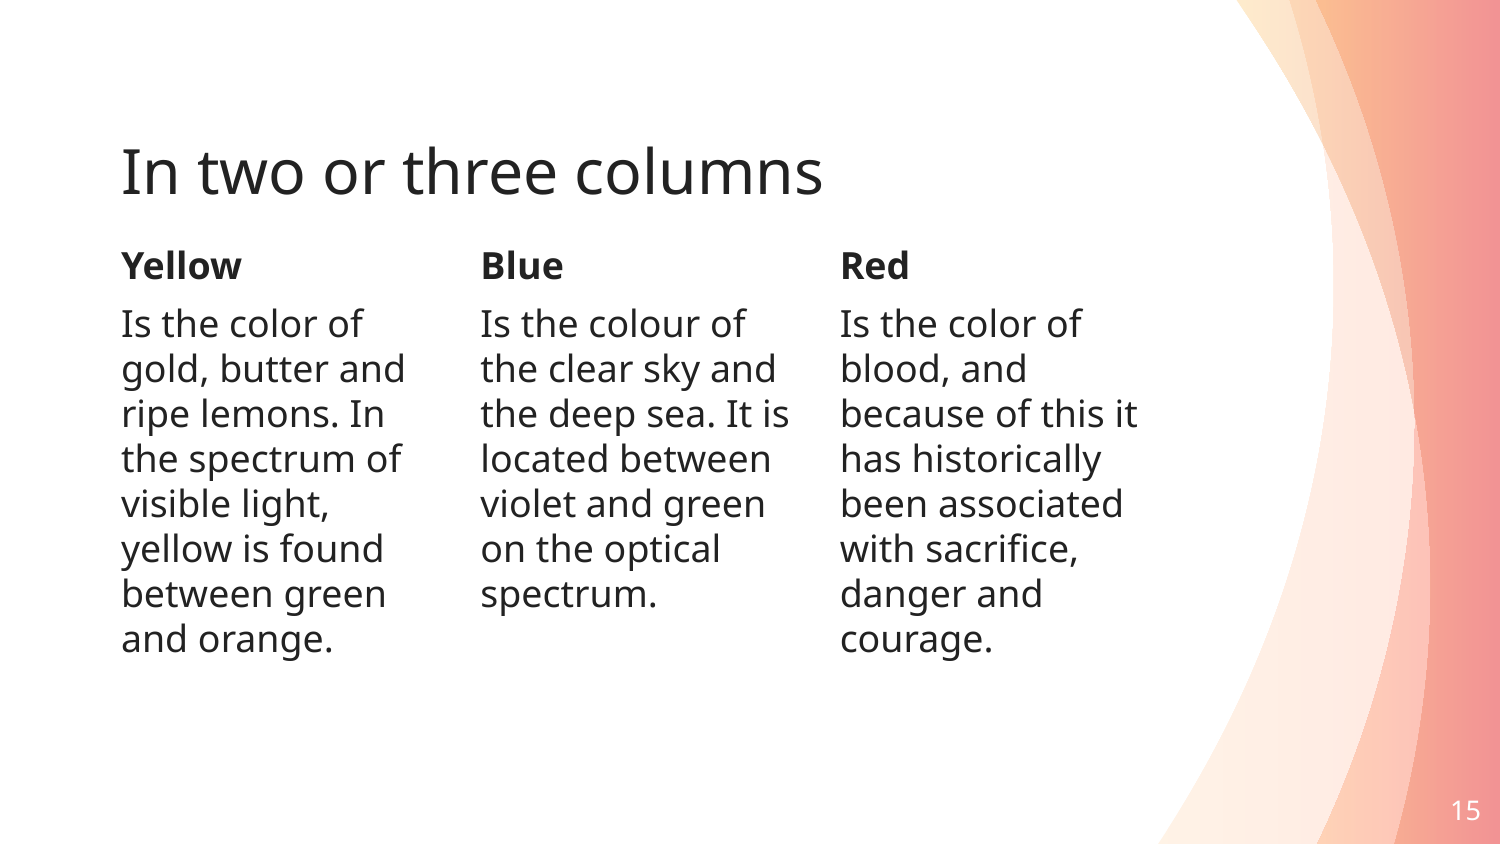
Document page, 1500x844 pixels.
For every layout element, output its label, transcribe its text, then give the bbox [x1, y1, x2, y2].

list Blue Is the colour of the clear sky and the deep sea. It is located between violet and green on the optical spectrum. [480, 242, 793, 728]
slide_number ‹#› [1391, 779, 1482, 844]
title In two or three columns [121, 84, 1152, 207]
list Red Is the color of blood, and because of this it has historically been associated with sacrifice, danger and courage. [839, 242, 1152, 728]
list Yellow Is the color of gold, butter and ripe lemons. In the spectrum of visible light, yellow is found between green and orange. [121, 242, 434, 728]
